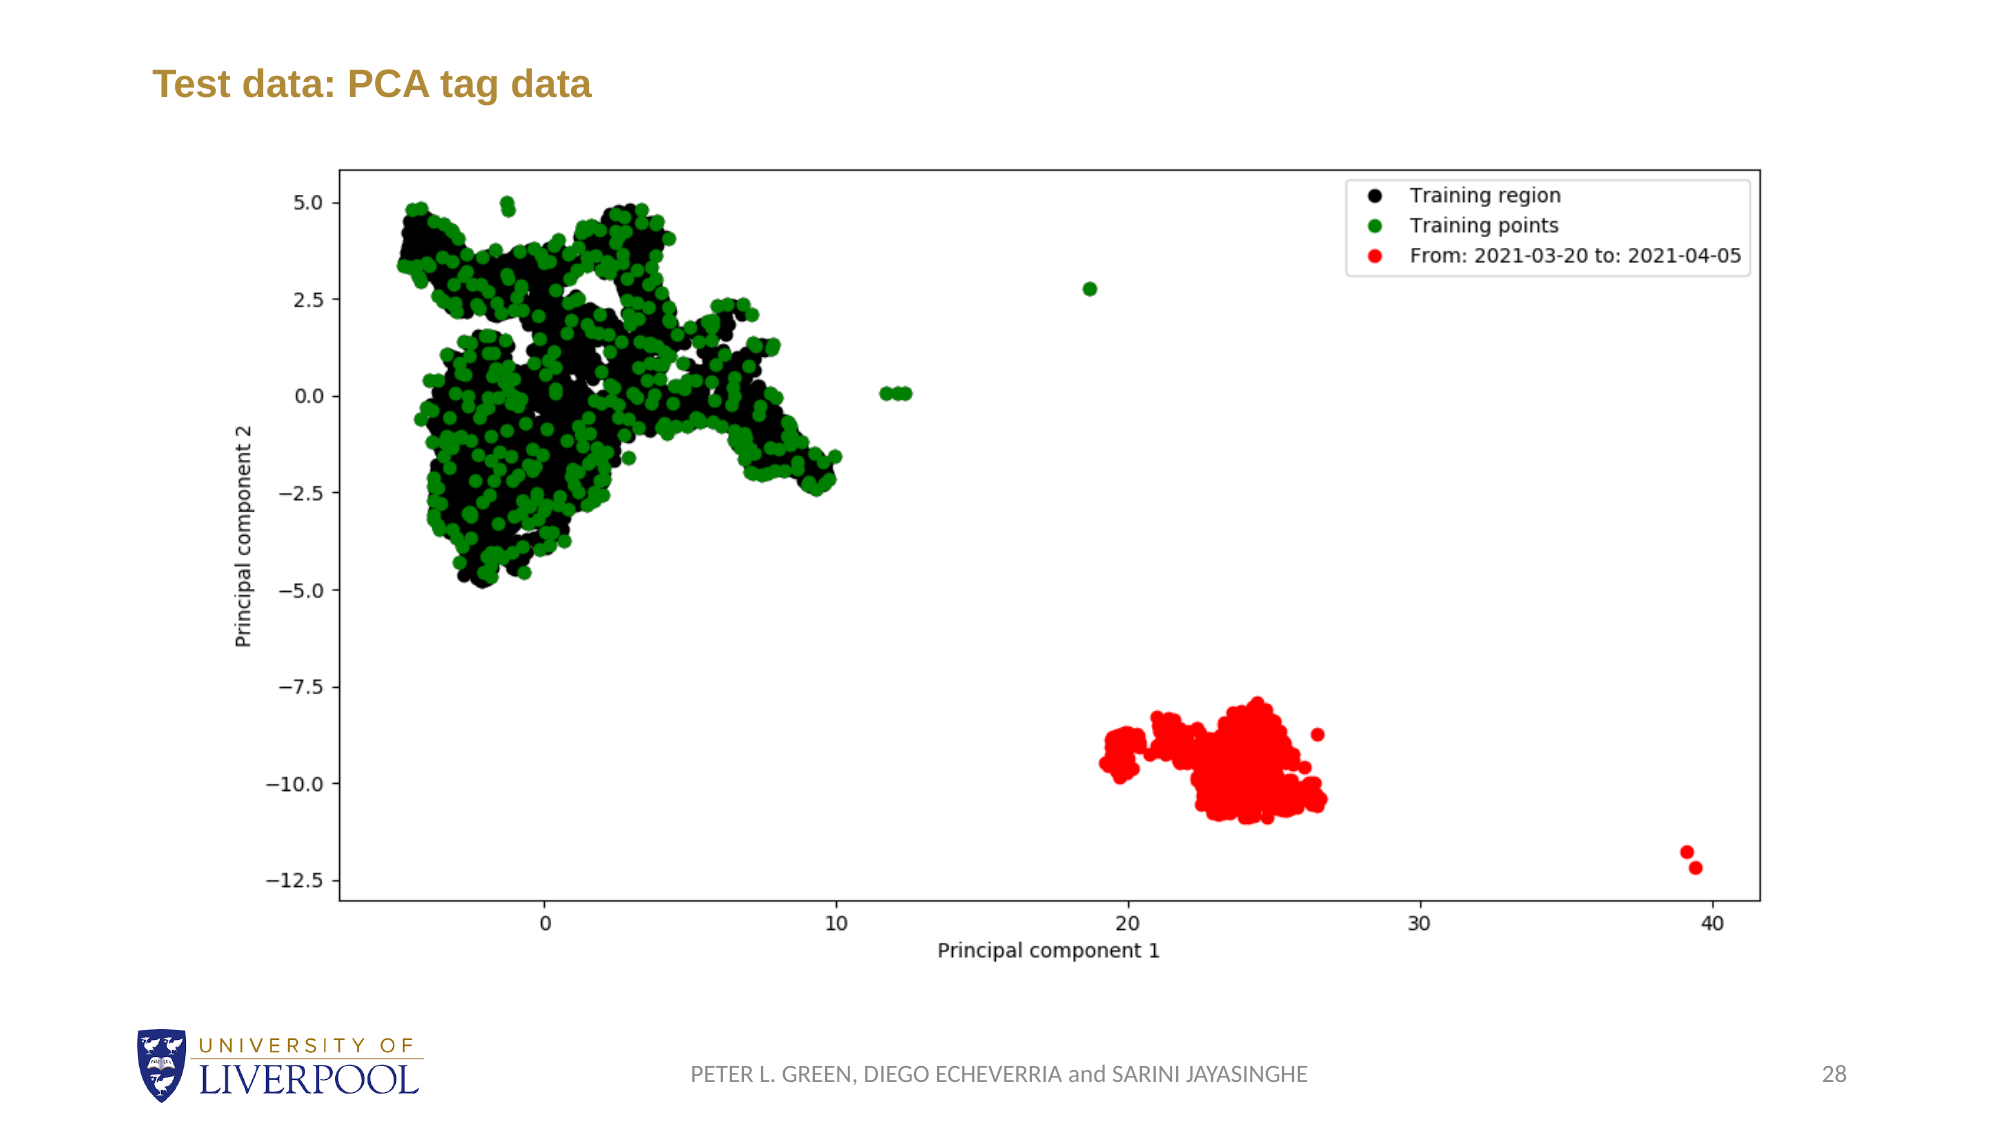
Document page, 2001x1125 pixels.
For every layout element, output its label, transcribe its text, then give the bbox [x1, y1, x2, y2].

slide_number 28 [1412, 1042, 1863, 1103]
title Test data: PCA tag data [137, 55, 1863, 114]
picture [230, 161, 1770, 964]
footer PETER L. GREEN, DIEGO ECHEVERRIA and SARINI JAYASINGHE [662, 1042, 1338, 1103]
picture [137, 1029, 424, 1103]
